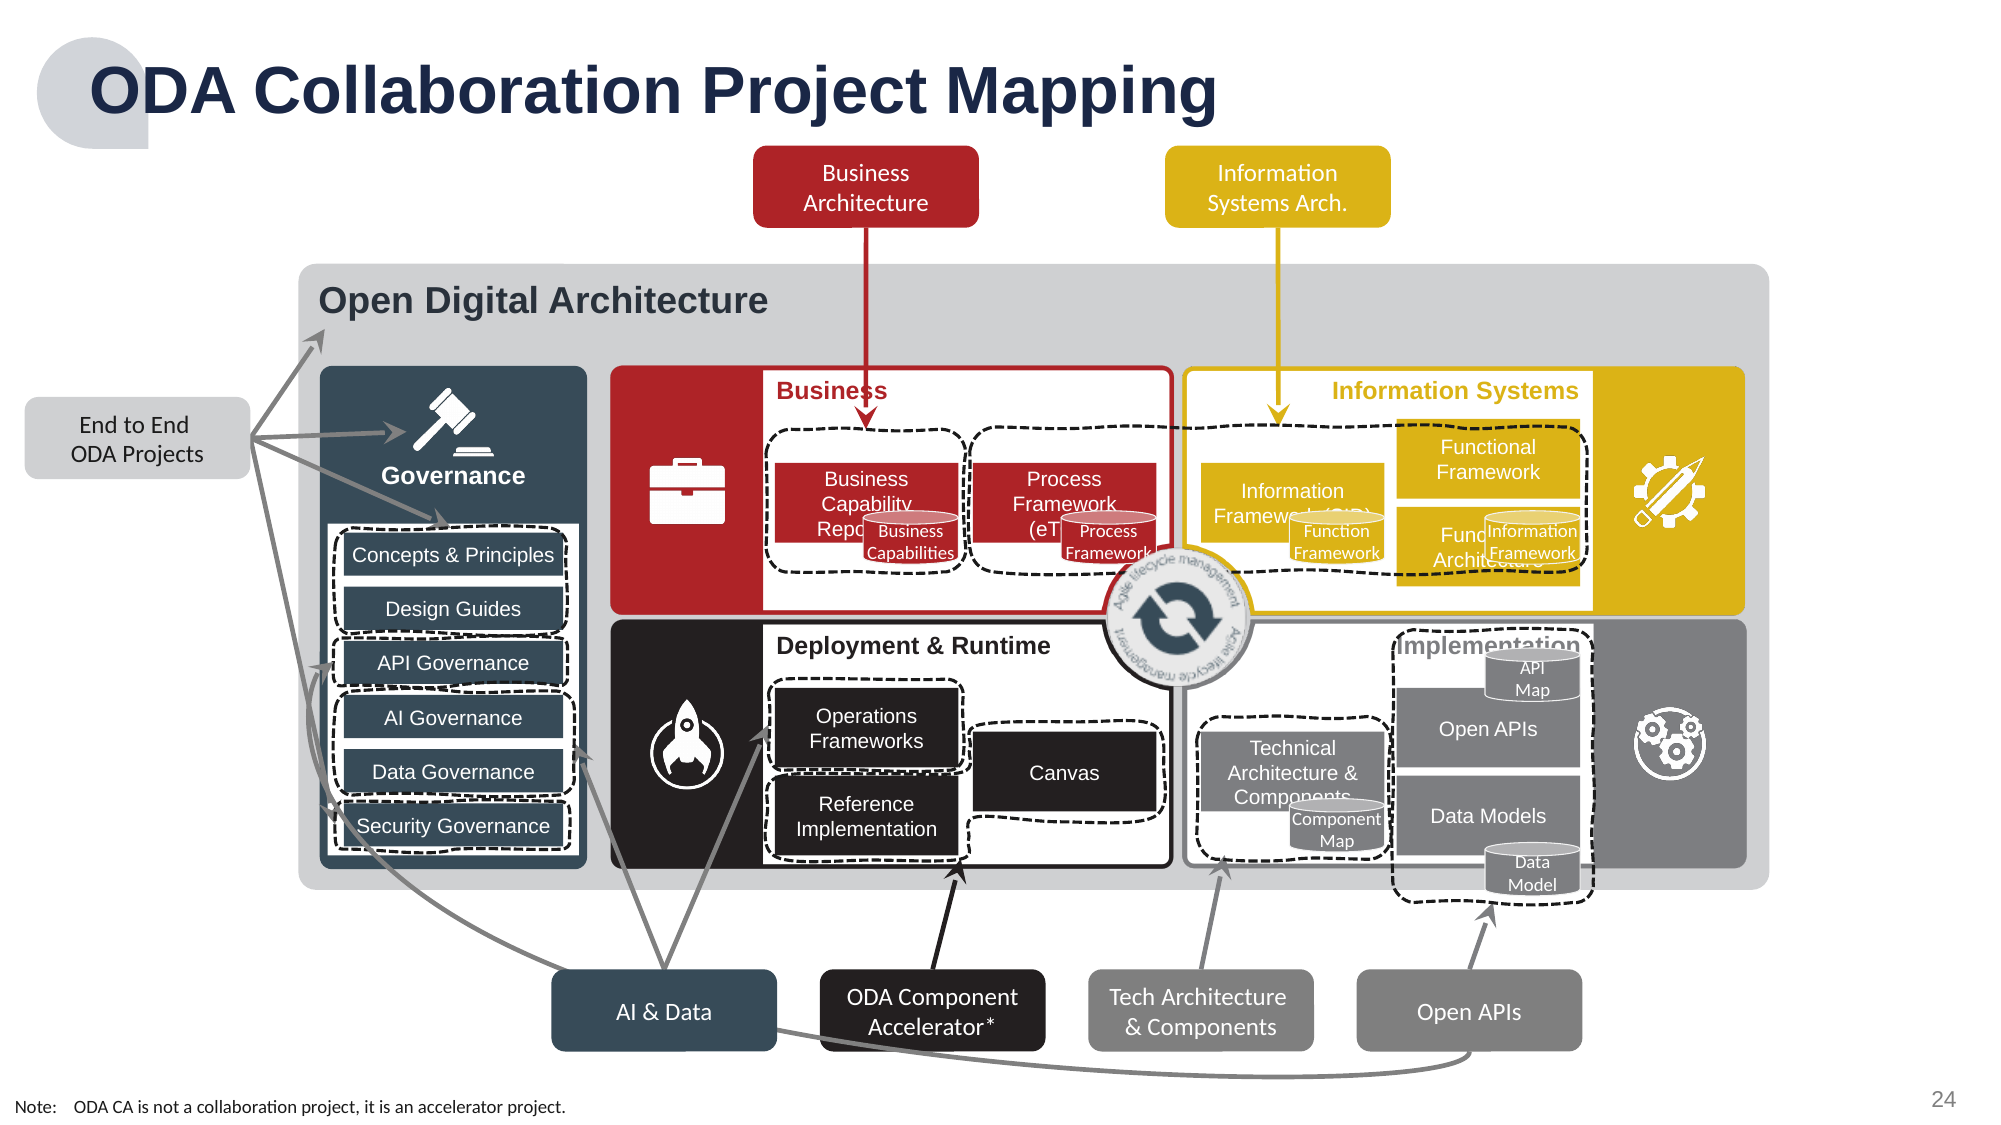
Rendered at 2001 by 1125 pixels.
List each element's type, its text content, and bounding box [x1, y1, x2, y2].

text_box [250, 328, 325, 431]
text_box End to End ODA Projects [24, 396, 250, 480]
text_box Business Architecture [753, 145, 980, 228]
text_box Information Systems Arch. [1165, 145, 1391, 228]
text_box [250, 437, 344, 802]
title ODA Collaboration Project Mapping [74, 48, 1984, 139]
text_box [344, 438, 451, 528]
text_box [1469, 902, 1493, 970]
picture [412, 386, 495, 457]
text_box AI & Data [551, 969, 706, 1052]
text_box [574, 743, 665, 970]
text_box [706, 288, 1097, 1125]
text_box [664, 724, 706, 970]
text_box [250, 431, 407, 438]
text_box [298, 263, 865, 890]
picture [1103, 545, 1251, 693]
text_box Tech Architecture & Components [1097, 969, 1315, 1052]
text_box Note: ODA CA is not a collaboration project, it is an accelerator project. [0, 1087, 706, 1125]
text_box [867, 263, 1770, 890]
text_box [1395, 890, 1593, 905]
text_box Open APIs [1356, 969, 1583, 1052]
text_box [1201, 855, 1225, 970]
